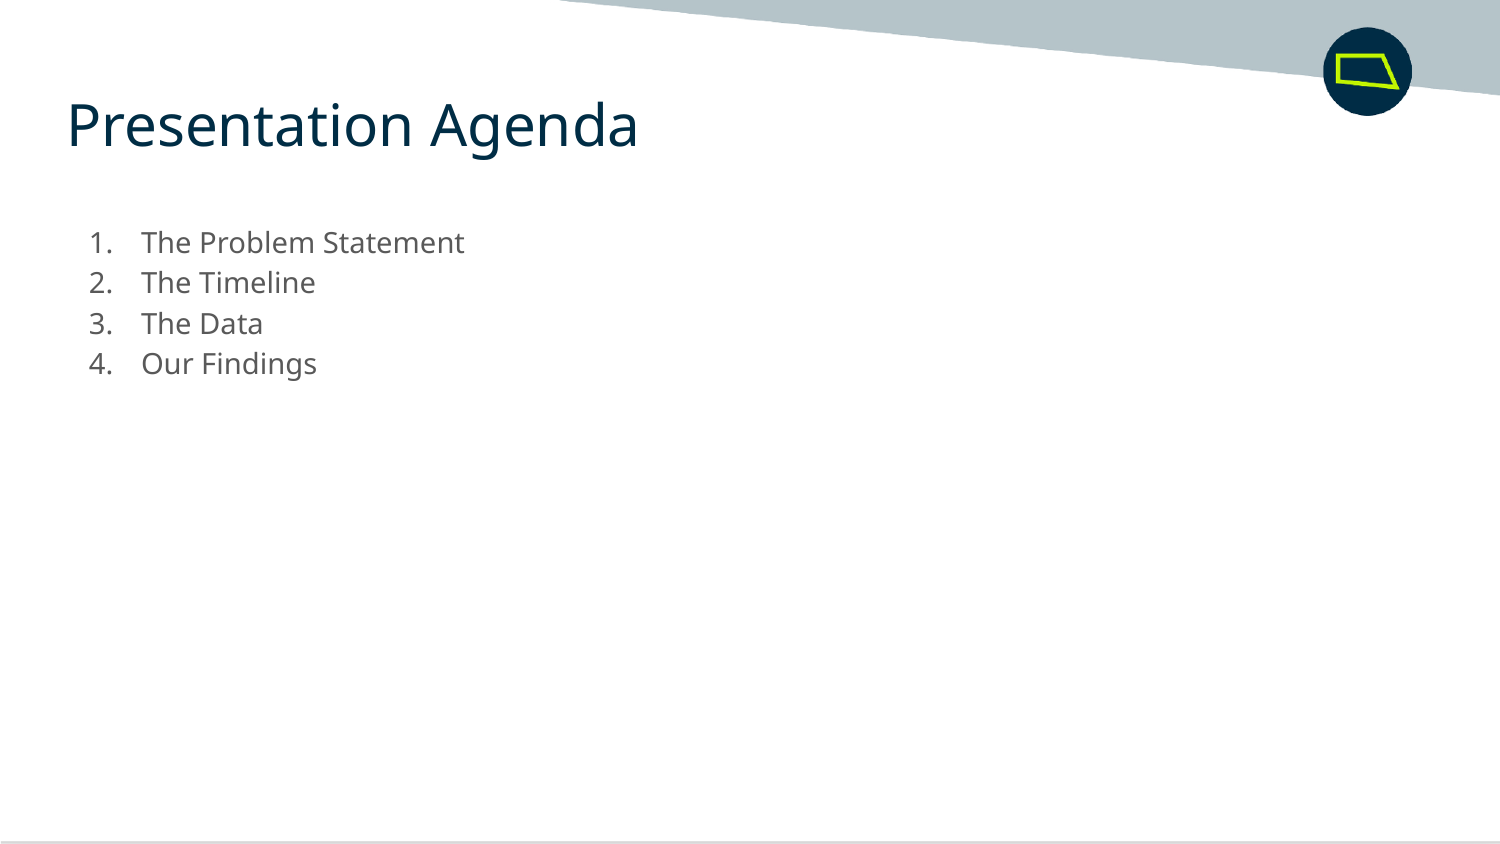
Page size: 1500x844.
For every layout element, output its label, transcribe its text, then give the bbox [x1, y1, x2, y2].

text_box Presentation Agenda [51, 72, 1449, 167]
picture [0, 0, 1500, 844]
text_box The Problem Statement The Timeline The Data Our Findings [51, 204, 1449, 751]
